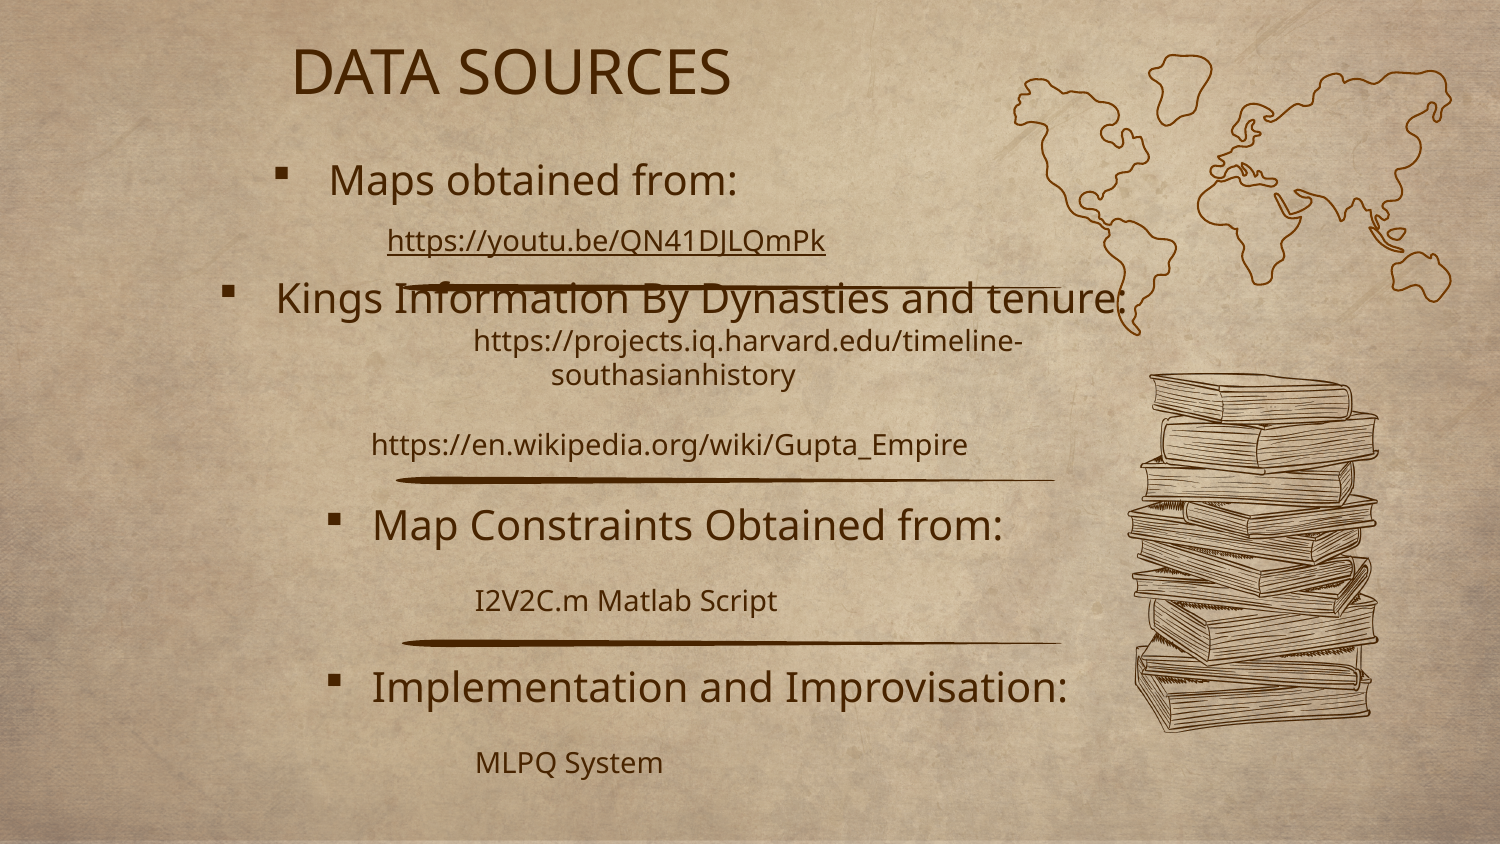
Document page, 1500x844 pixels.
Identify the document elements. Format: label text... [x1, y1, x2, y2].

text_box [401, 283, 1008, 292]
text_box [401, 639, 1062, 645]
subtitle Map Constraints Obtained from: I2V2C.m Matlab Script [309, 484, 1122, 645]
subtitle Kings Information By Dynasties and tenure: https://projects.iq.harvard.edu/timeline-southasianhistory https://en.wikipedia.org/wiki/Gupta_Empire [187, 335, 1160, 477]
subtitle https://youtu.be/QN41DJLQmPk [352, 207, 861, 297]
picture [0, 0, 1500, 844]
text_box [395, 476, 1056, 485]
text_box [1013, 54, 1452, 336]
subtitle Maps obtained from: [244, 163, 767, 219]
text_box Implementation and Improvisation: MLPQ System [309, 645, 1128, 809]
title DATA SOURCES [275, 16, 1141, 119]
